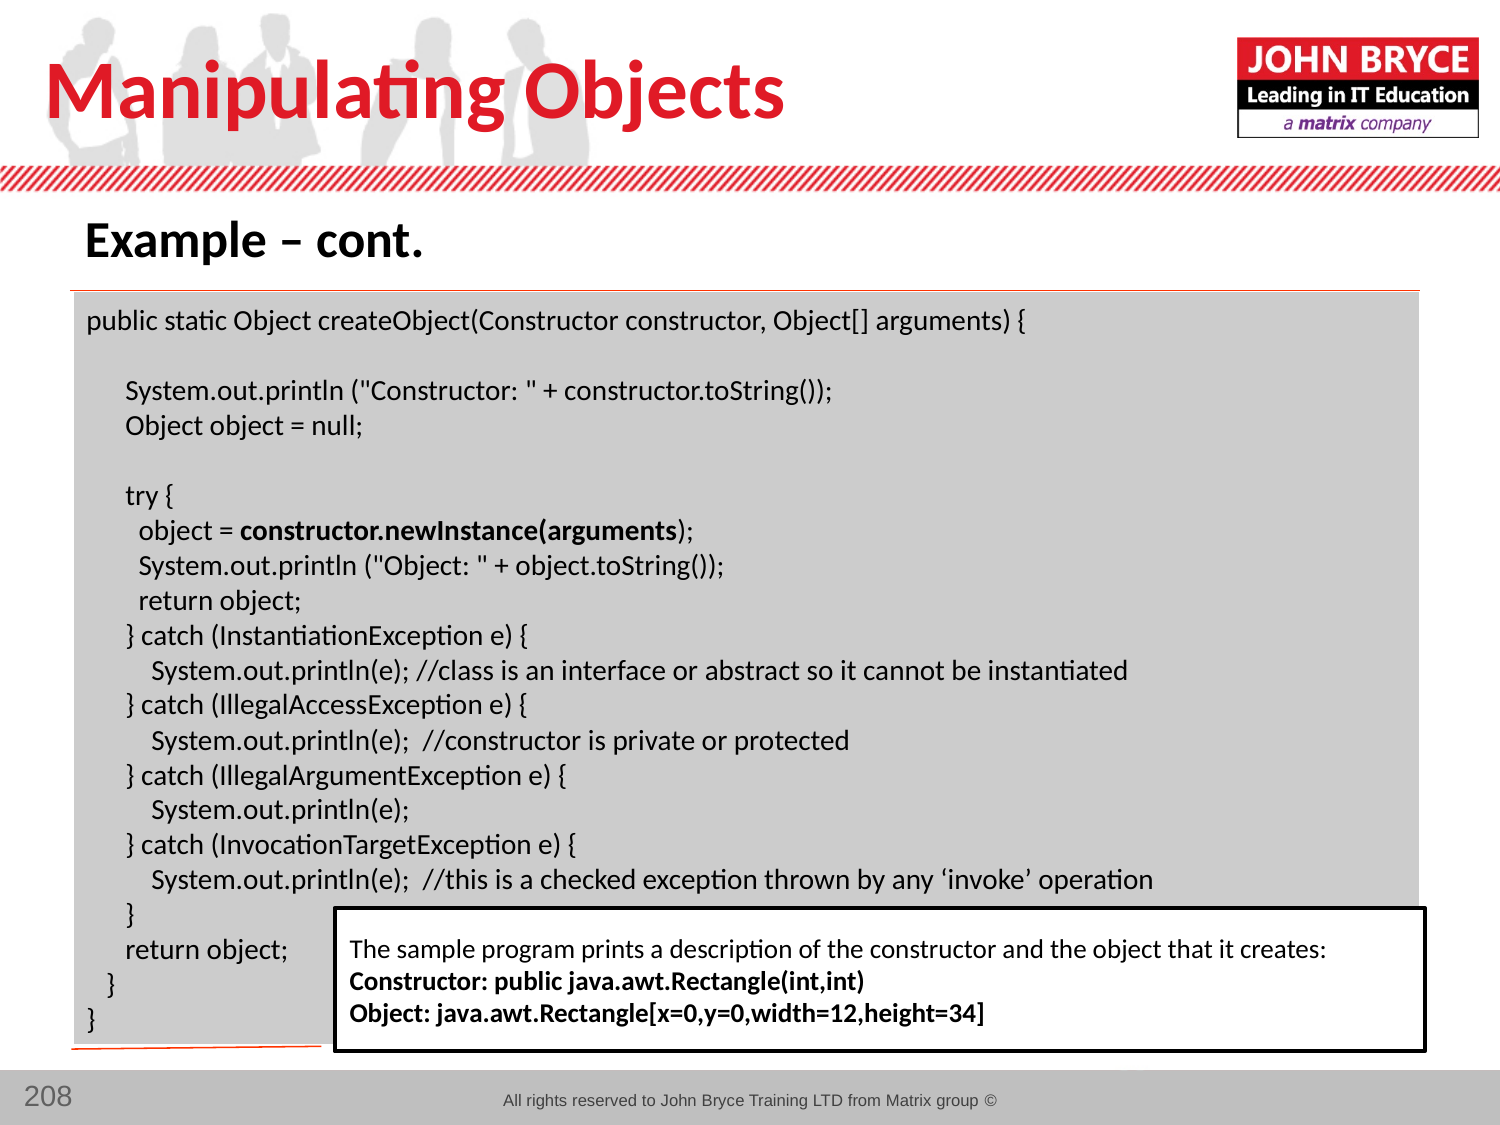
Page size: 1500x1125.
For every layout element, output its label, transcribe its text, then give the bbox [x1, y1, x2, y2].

text_box public static Object createObject(Constructor constructor, Object[] arguments) { System.out.println ("Constructor: " + constructor.toString()); Object object = null; try { object = constructor.newInstance(arguments); System.out.println ("Object: " + object.toString()); return object; } catch (InstantiationException e) { System.out.println(e); //class is an interface or abstract so it cannot be instantiated } catch (IllegalAccessException e) { System.out.println(e); //constructor is private or protected } catch (IllegalArgumentException e) { System.out.println(e); } catch (InvocationTargetException e) { System.out.println(e); //this is a checked exception thrown by any ‘invoke’ operation } return object; } } [71, 295, 1422, 1047]
title Manipulating Objects [29, 21, 1235, 150]
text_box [71, 1046, 322, 1050]
picture [0, 0, 1500, 1070]
text_box The sample program prints a description of the constructor and the object that it creates: Constructor: public java.awt.Rectangle(int,int) Object: java.awt.Rectangle[x=0,y=0,width=12,height=34] [334, 907, 1425, 1052]
list Example – cont. [69, 198, 1420, 290]
